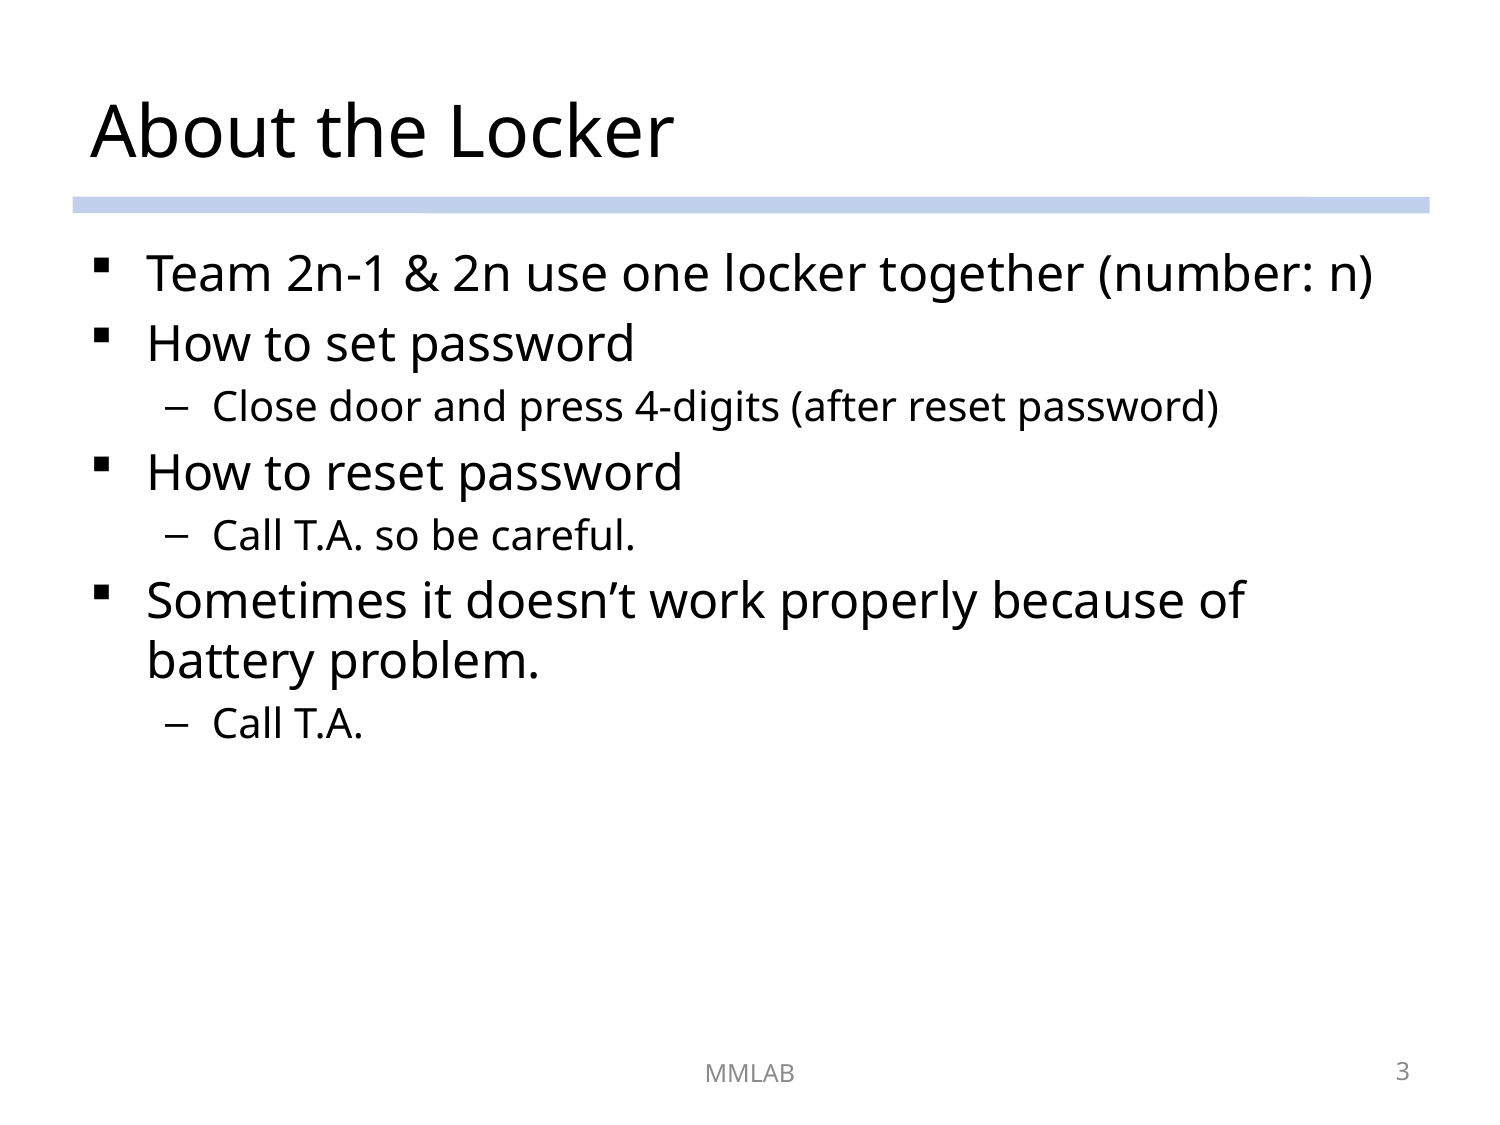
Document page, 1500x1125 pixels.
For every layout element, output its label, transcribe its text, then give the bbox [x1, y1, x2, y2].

title About the Locker [75, 45, 1425, 211]
footer MMLAB [512, 1042, 988, 1103]
slide_number 3 [1074, 1042, 1425, 1103]
list Team 2n-1 & 2n use one locker together (number: n) How to set password Close door and press 4-digits (after reset password) How to reset password Call T.A. so be careful. Sometimes it doesn’t work properly because of battery problem. Call T.A. [75, 234, 1425, 1020]
